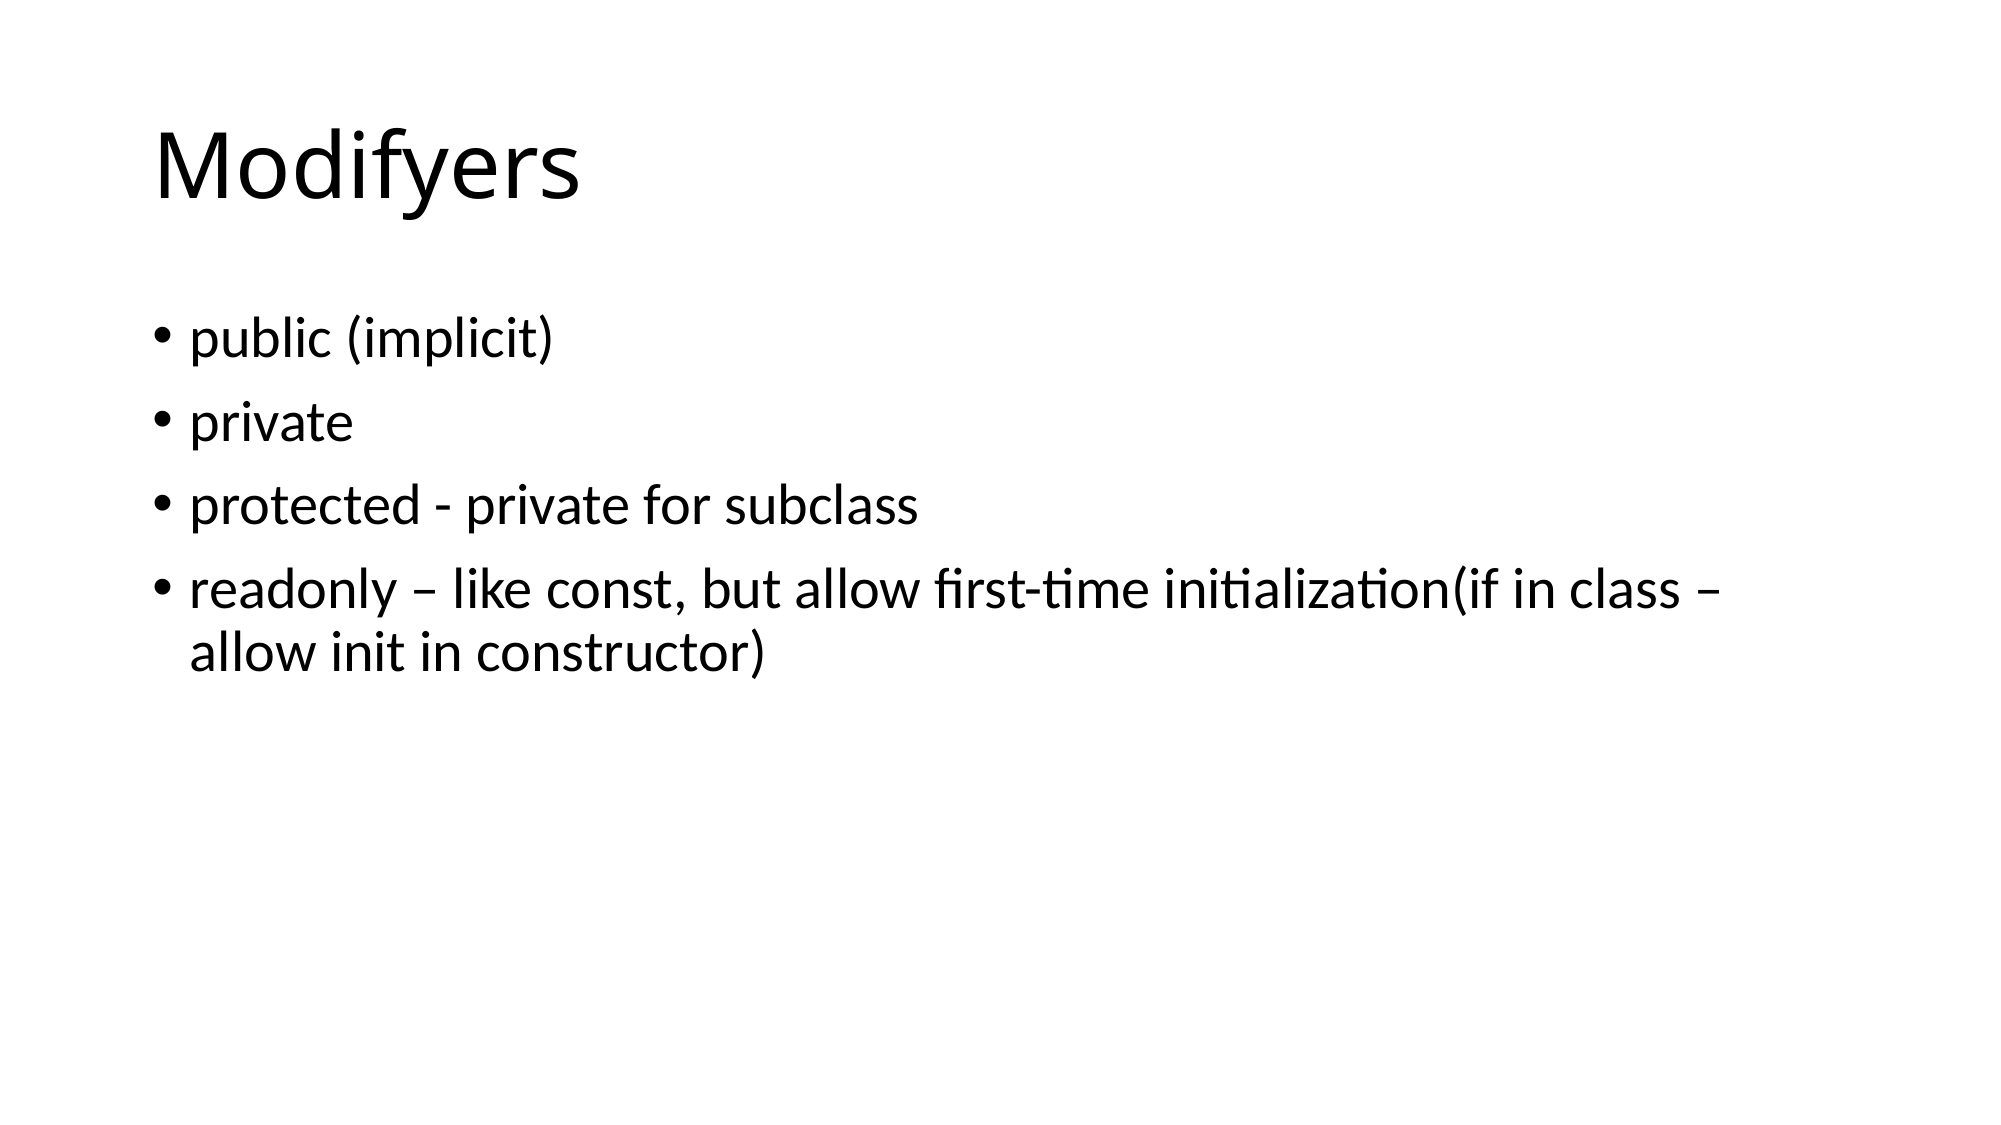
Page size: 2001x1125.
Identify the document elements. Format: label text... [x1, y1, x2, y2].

title Modifyers [137, 59, 1863, 278]
list public (implicit) private protected - private for subclass readonly – like const, but allow first-time initialization(if in class – allow init in constructor) [137, 299, 1863, 1014]
